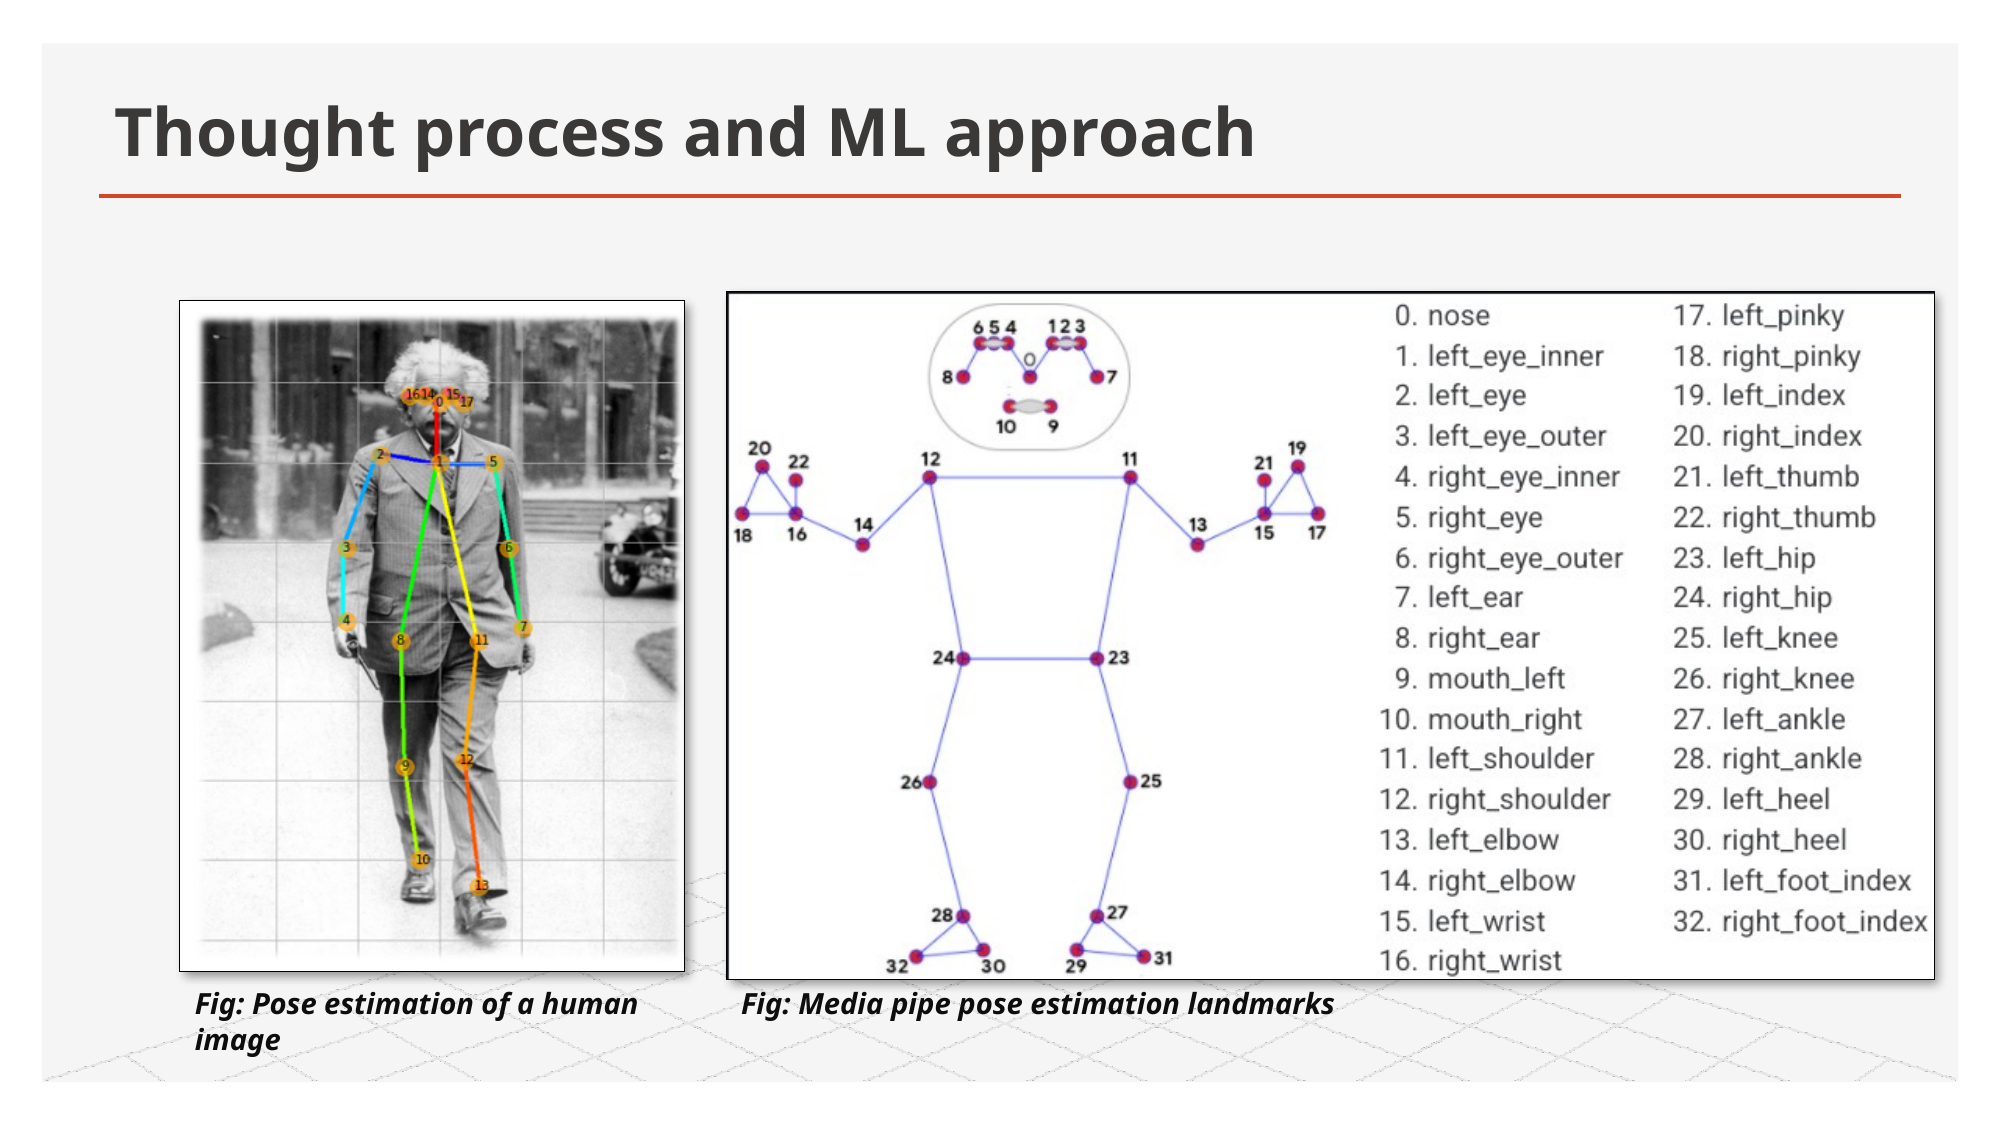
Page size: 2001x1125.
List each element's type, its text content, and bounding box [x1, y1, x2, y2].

text_box Fig: Pose estimation of a human image [179, 978, 684, 1064]
picture [44, 300, 1956, 1081]
title Thought process and ML approach [99, 73, 1901, 197]
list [726, 291, 1934, 980]
text_box Fig: Media pipe pose estimation landmarks [726, 980, 1603, 1029]
